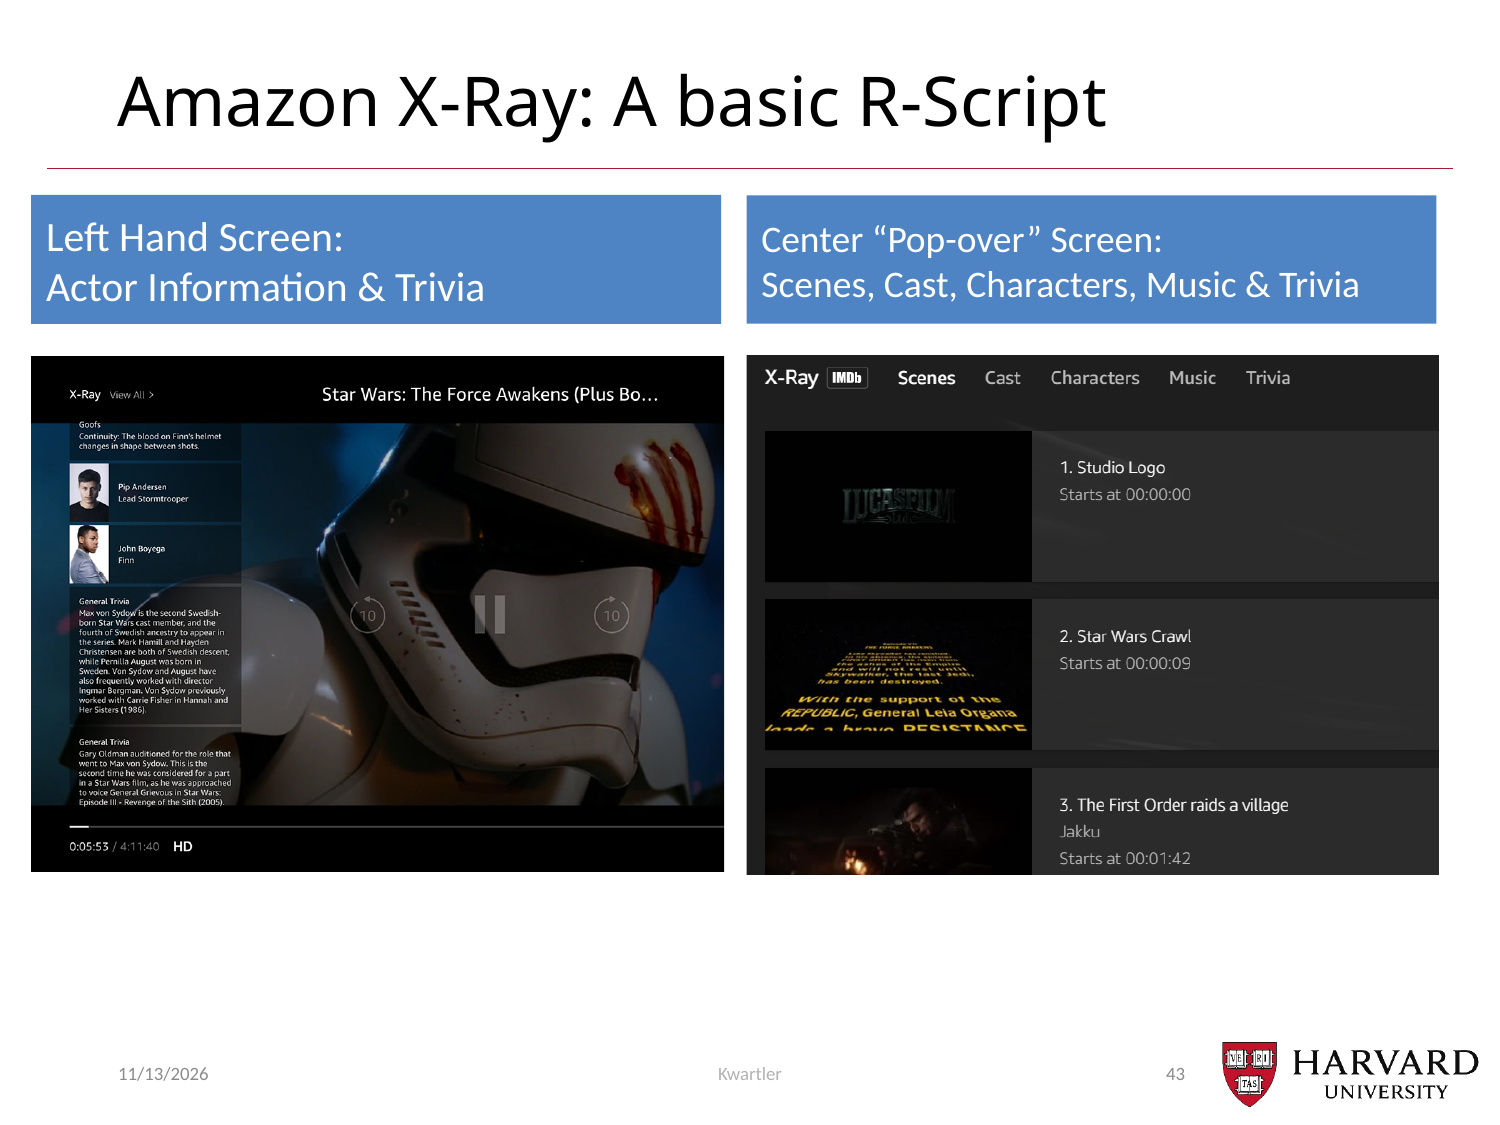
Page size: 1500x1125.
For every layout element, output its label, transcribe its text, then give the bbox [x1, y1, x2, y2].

picture [31, 356, 725, 872]
picture [746, 355, 1439, 875]
footer Kwartler [496, 1042, 1004, 1103]
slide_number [103, 1042, 441, 1103]
picture [1200, 1024, 1500, 1125]
slide_number 43 [1059, 1042, 1200, 1103]
title Amazon X-Ray: A basic R-Script [103, 59, 1397, 157]
text_box Center “Pop-over” Screen: Scenes, Cast, Characters, Music & Trivia [745, 194, 1437, 325]
text_box Left Hand Screen: Actor Information & Trivia [30, 194, 722, 325]
